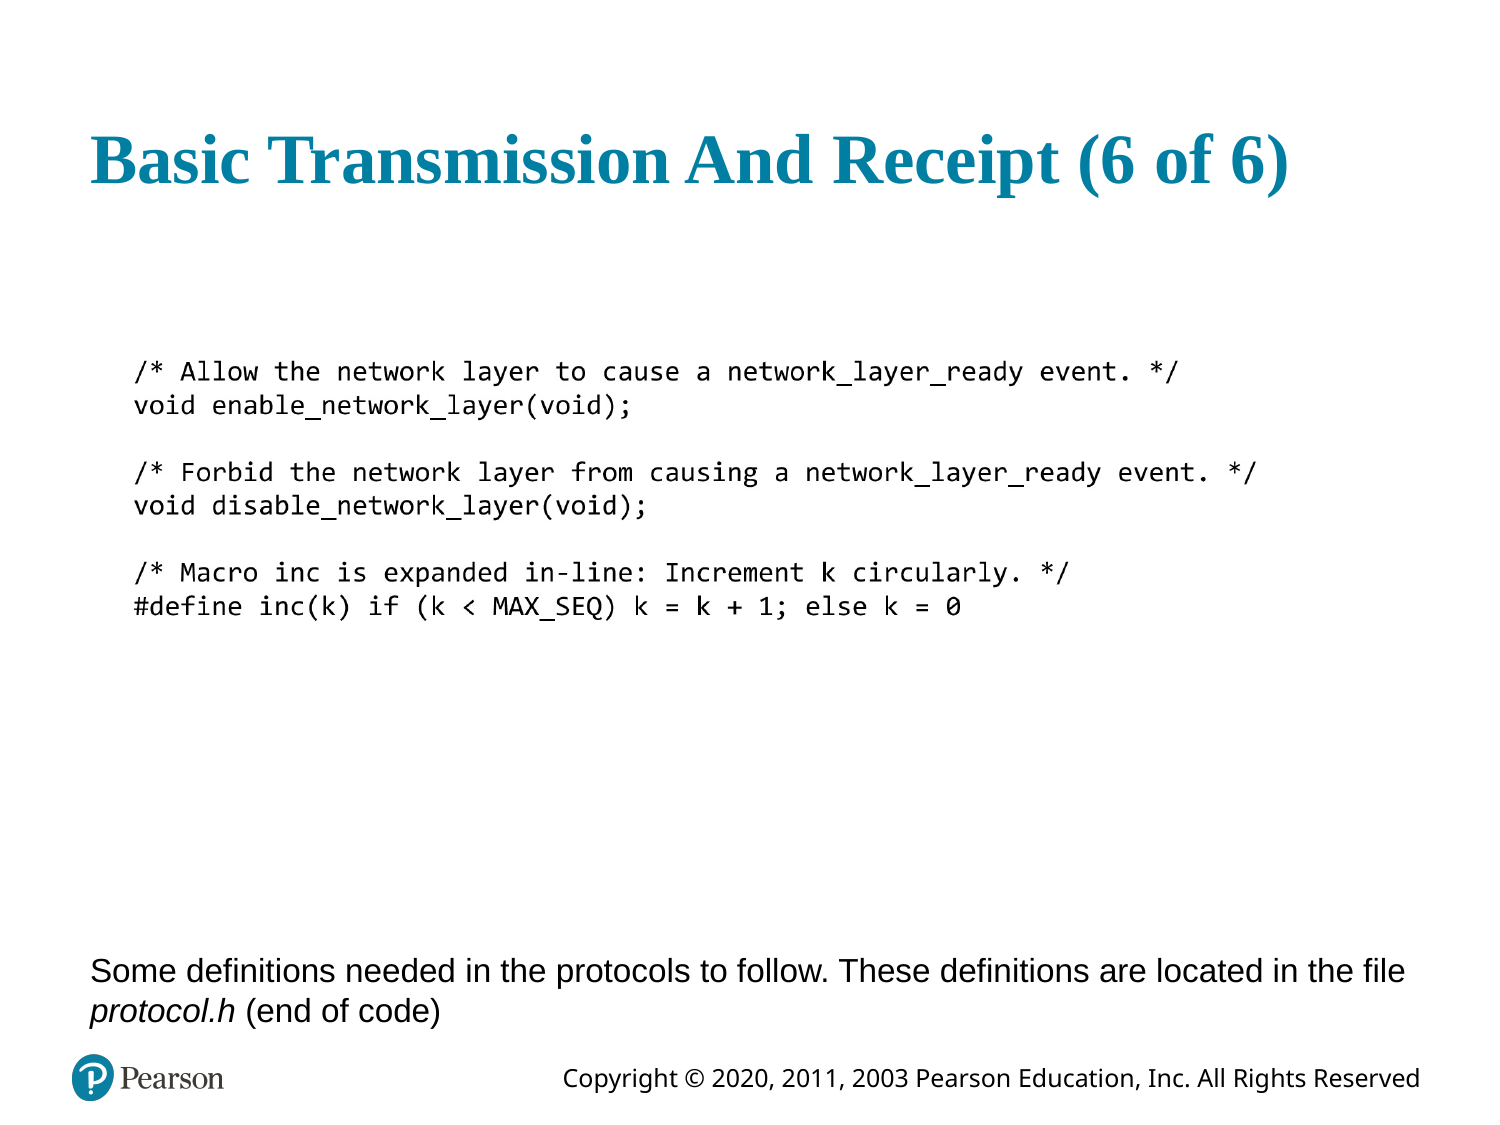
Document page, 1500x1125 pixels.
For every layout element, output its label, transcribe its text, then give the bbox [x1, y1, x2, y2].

title Basic Transmission And Receipt (6 of 6) [75, 37, 1425, 213]
picture [80, 1063, 106, 1088]
picture [130, 355, 1370, 626]
picture [98, 1054, 224, 1101]
list Some definitions needed in the protocols to follow. These definitions are located in the file protocol.h (end of code) [75, 946, 1425, 1045]
picture [72, 1087, 83, 1101]
picture [72, 1054, 88, 1070]
